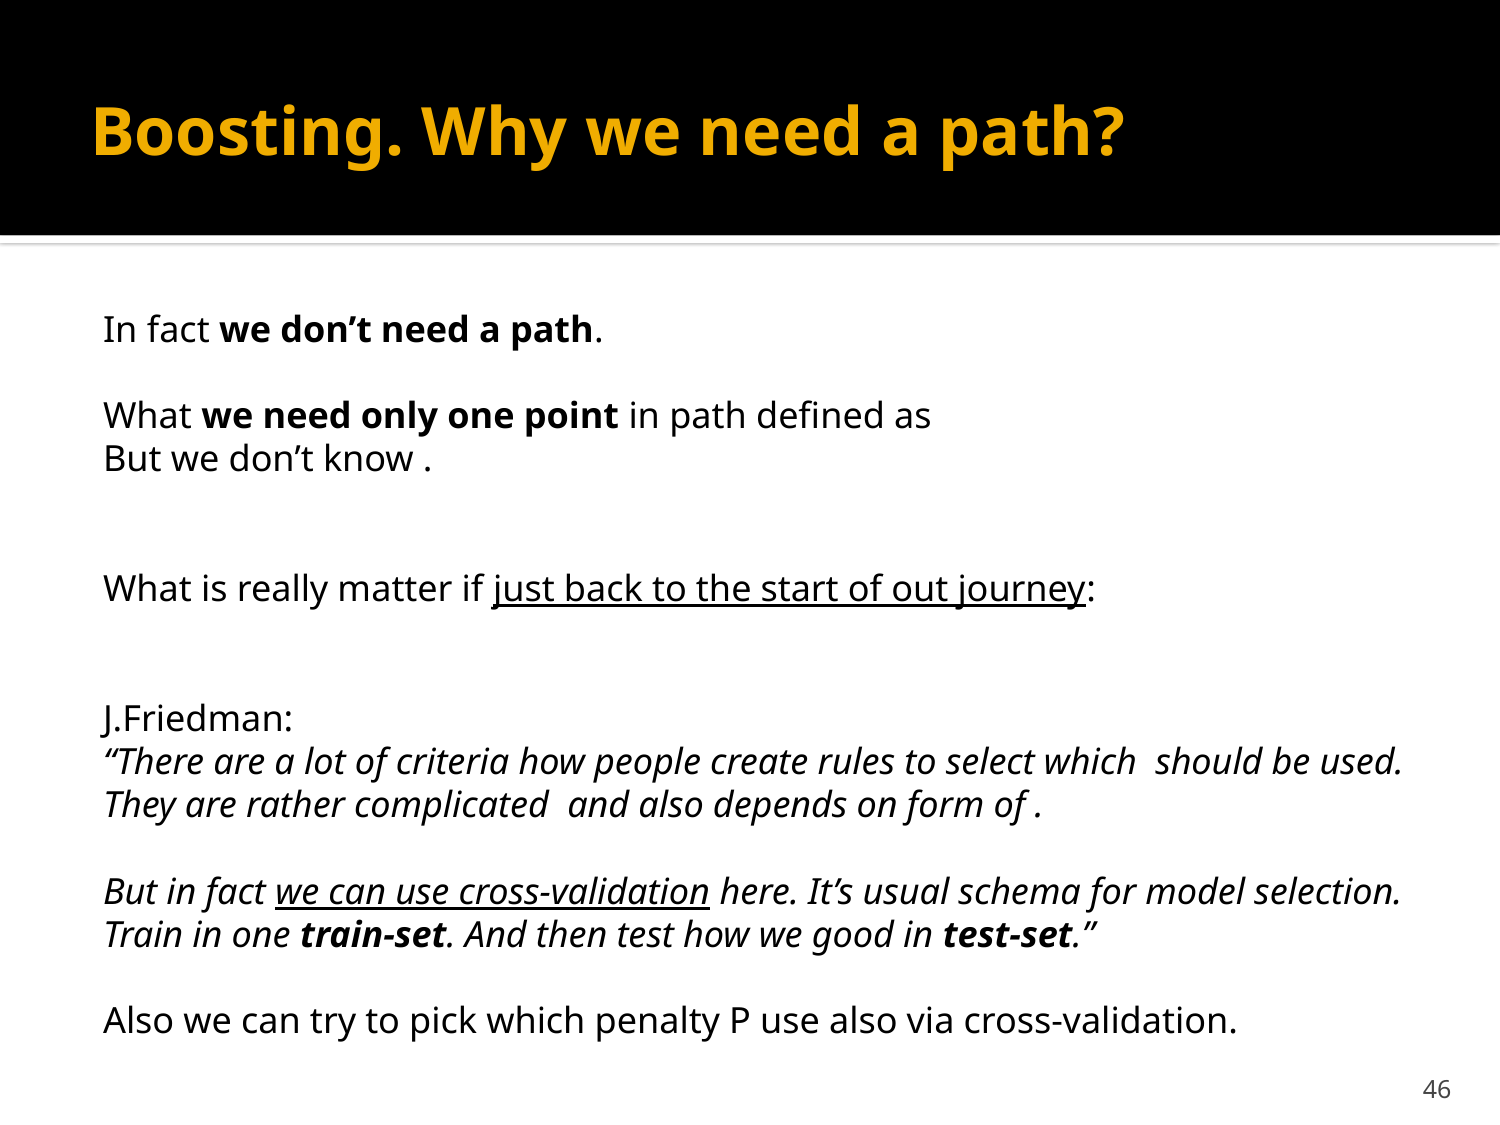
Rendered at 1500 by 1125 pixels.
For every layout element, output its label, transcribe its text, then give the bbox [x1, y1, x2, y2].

slide_number 46 [1345, 1062, 1467, 1108]
title Boosting. Why we need a path? [75, 25, 1425, 231]
